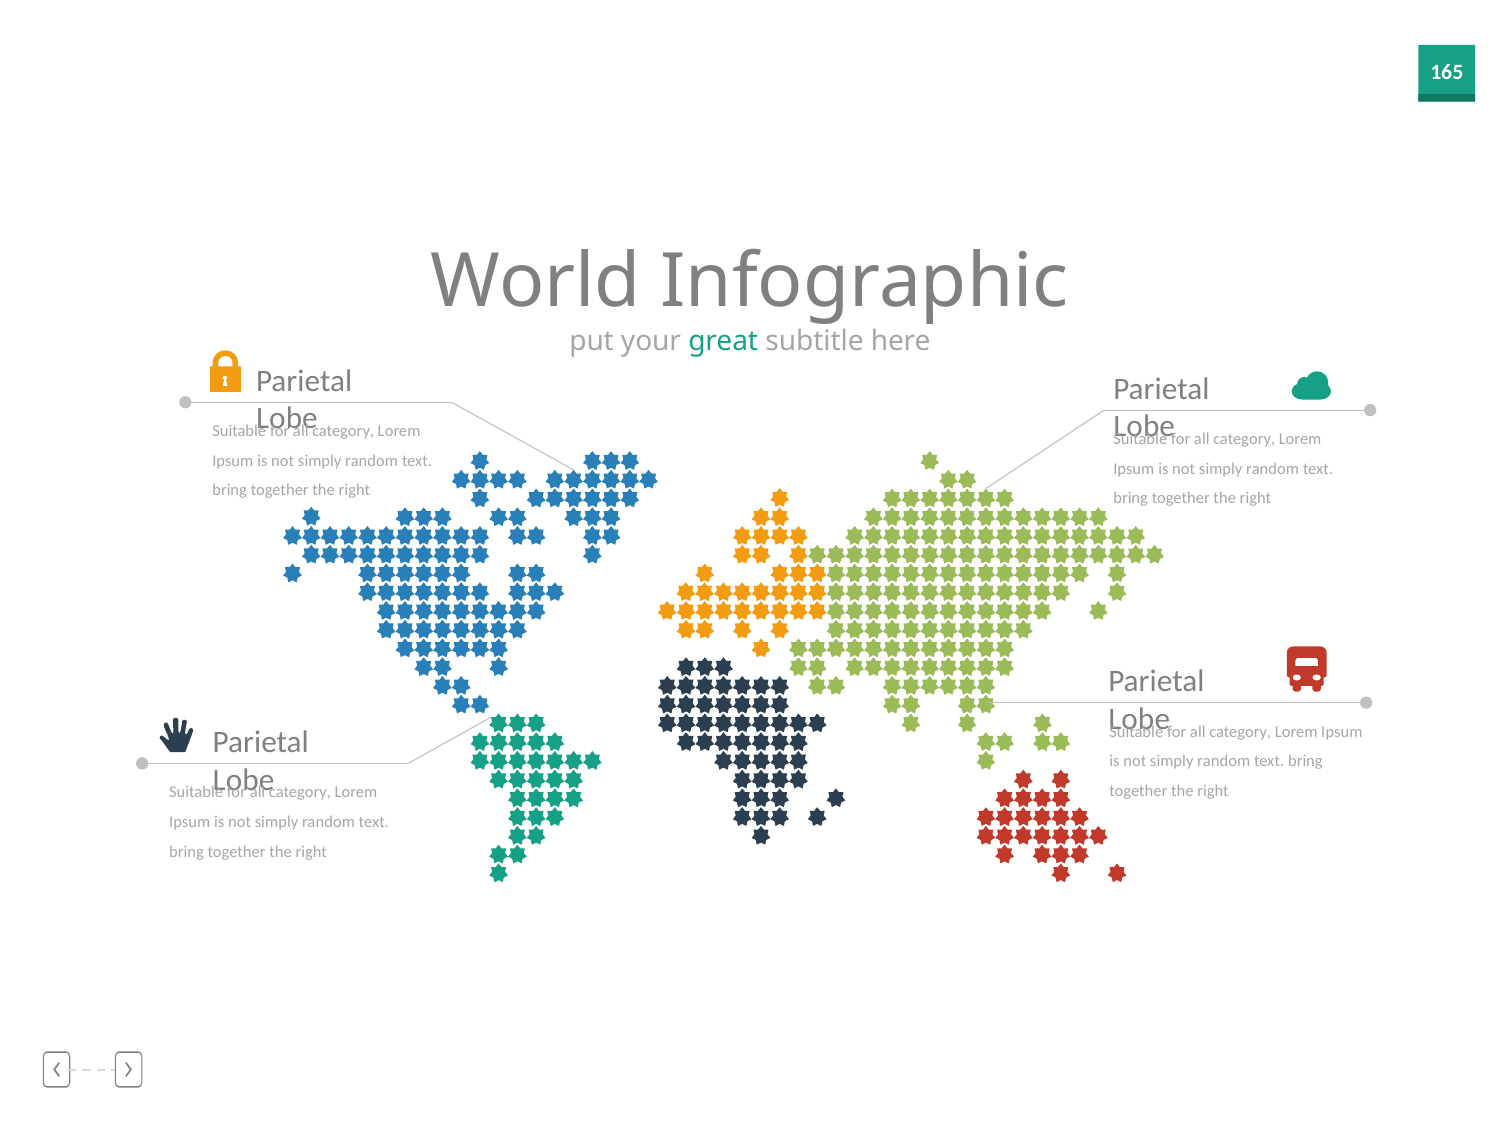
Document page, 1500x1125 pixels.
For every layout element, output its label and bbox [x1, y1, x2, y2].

text_box [416, 224, 1084, 364]
text_box [142, 350, 1382, 883]
